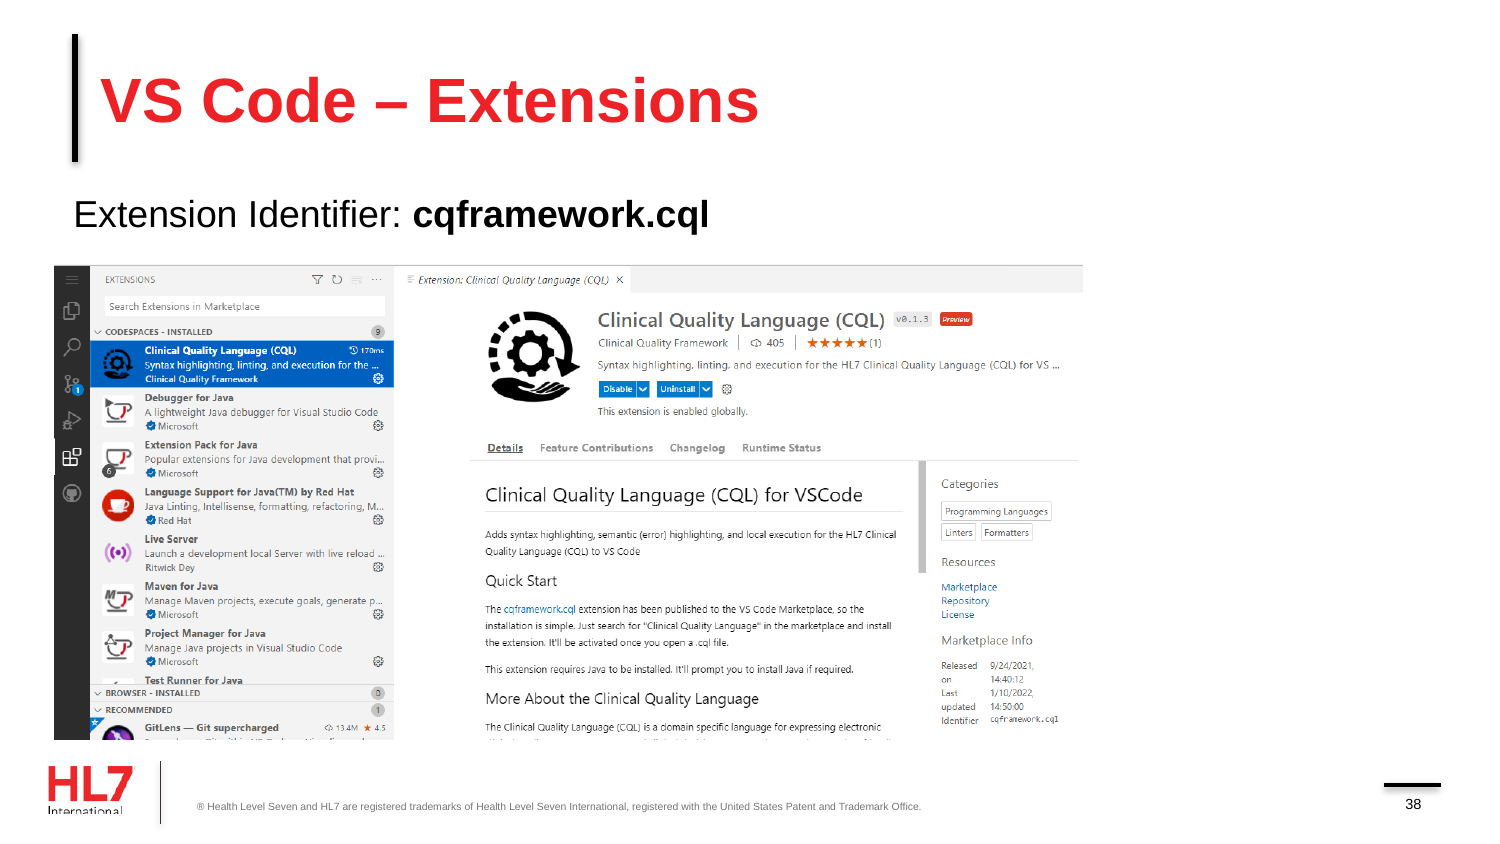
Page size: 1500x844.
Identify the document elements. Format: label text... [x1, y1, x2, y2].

text_box Extension Identifier: cqframework.cql [58, 183, 726, 243]
footer ® Health Level Seven and HL7 are registered trademarks of Health Level Seven International, registered with the United States Patent and Trademark Office. [196, 786, 941, 813]
picture [54, 264, 1083, 740]
title VS Code – Extensions [100, 33, 1451, 163]
slide_number 38 [1391, 786, 1436, 813]
